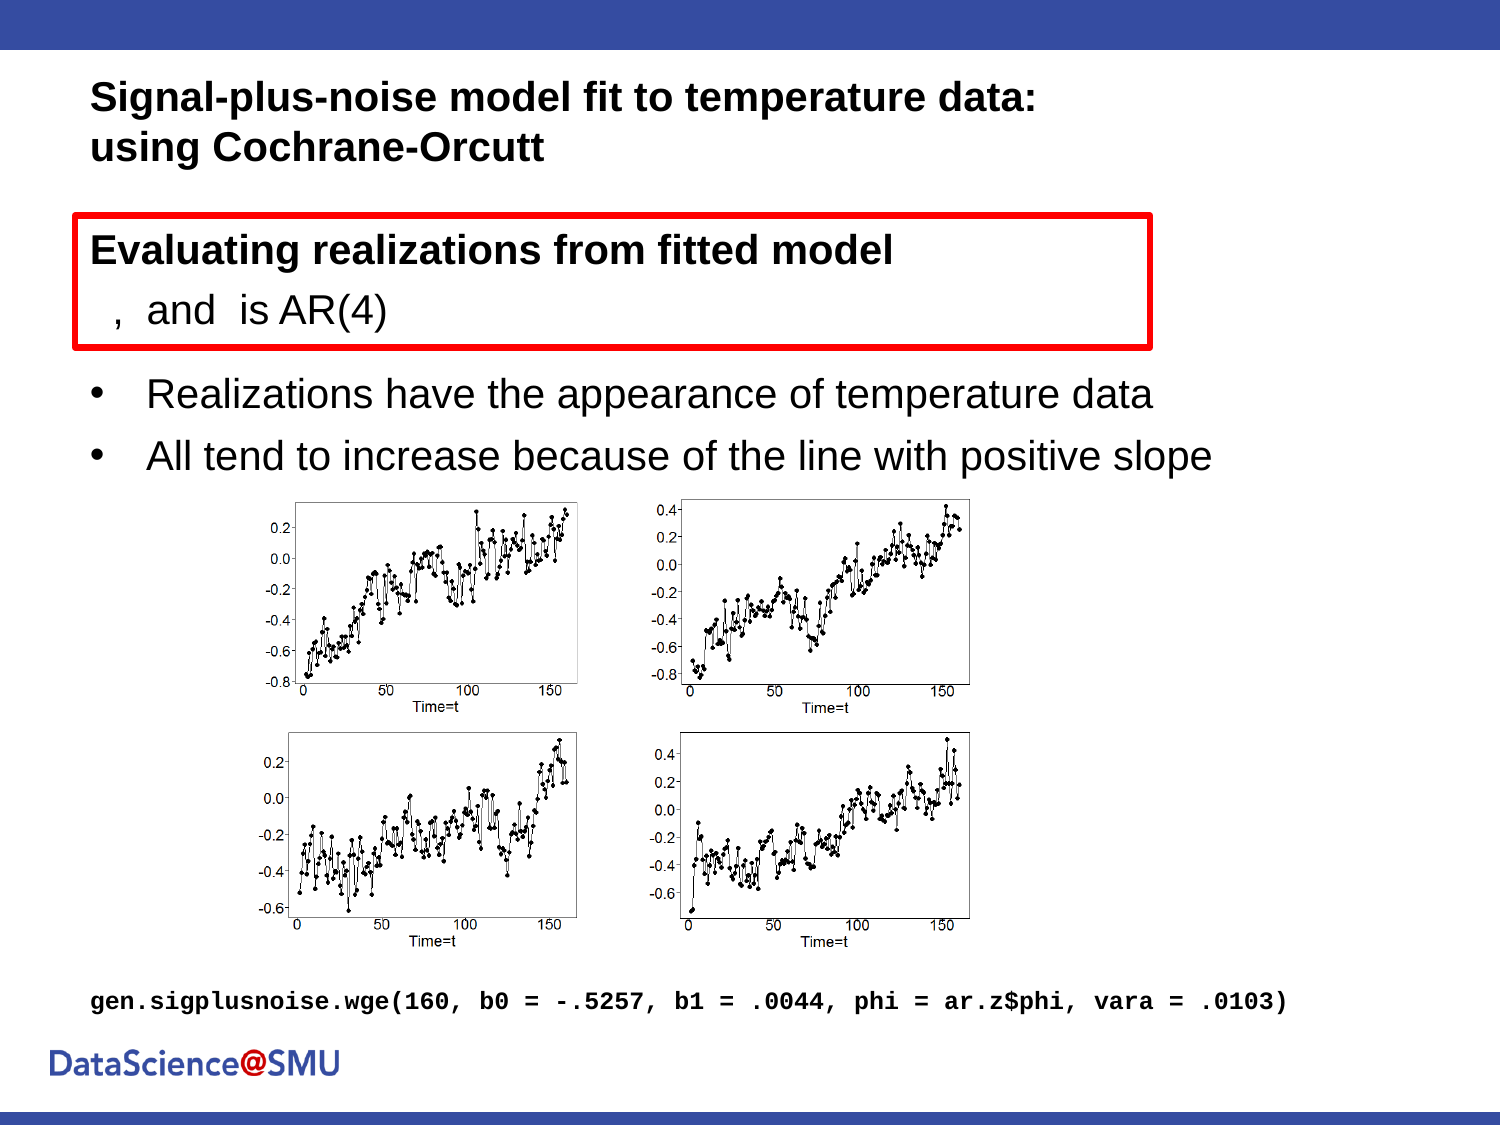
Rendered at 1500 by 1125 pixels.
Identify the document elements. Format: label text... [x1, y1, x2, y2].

text_box Signal-plus-noise model fit to temperature data: using Cochrane-Orcutt [74, 62, 1428, 174]
picture [258, 726, 583, 948]
text_box gen.sigplusnoise.wge(160, b0 = -.5257, b1 = .0044, phi = ar.z$phi, vara = .0103) [74, 976, 1428, 1025]
picture [265, 496, 578, 719]
picture [650, 493, 976, 715]
text_box [75, 215, 1150, 348]
picture [50, 1049, 339, 1076]
picture [648, 726, 976, 949]
text_box Realizations have the appearance of temperature data All tend to increase because of the line with positive slope [74, 359, 1428, 488]
